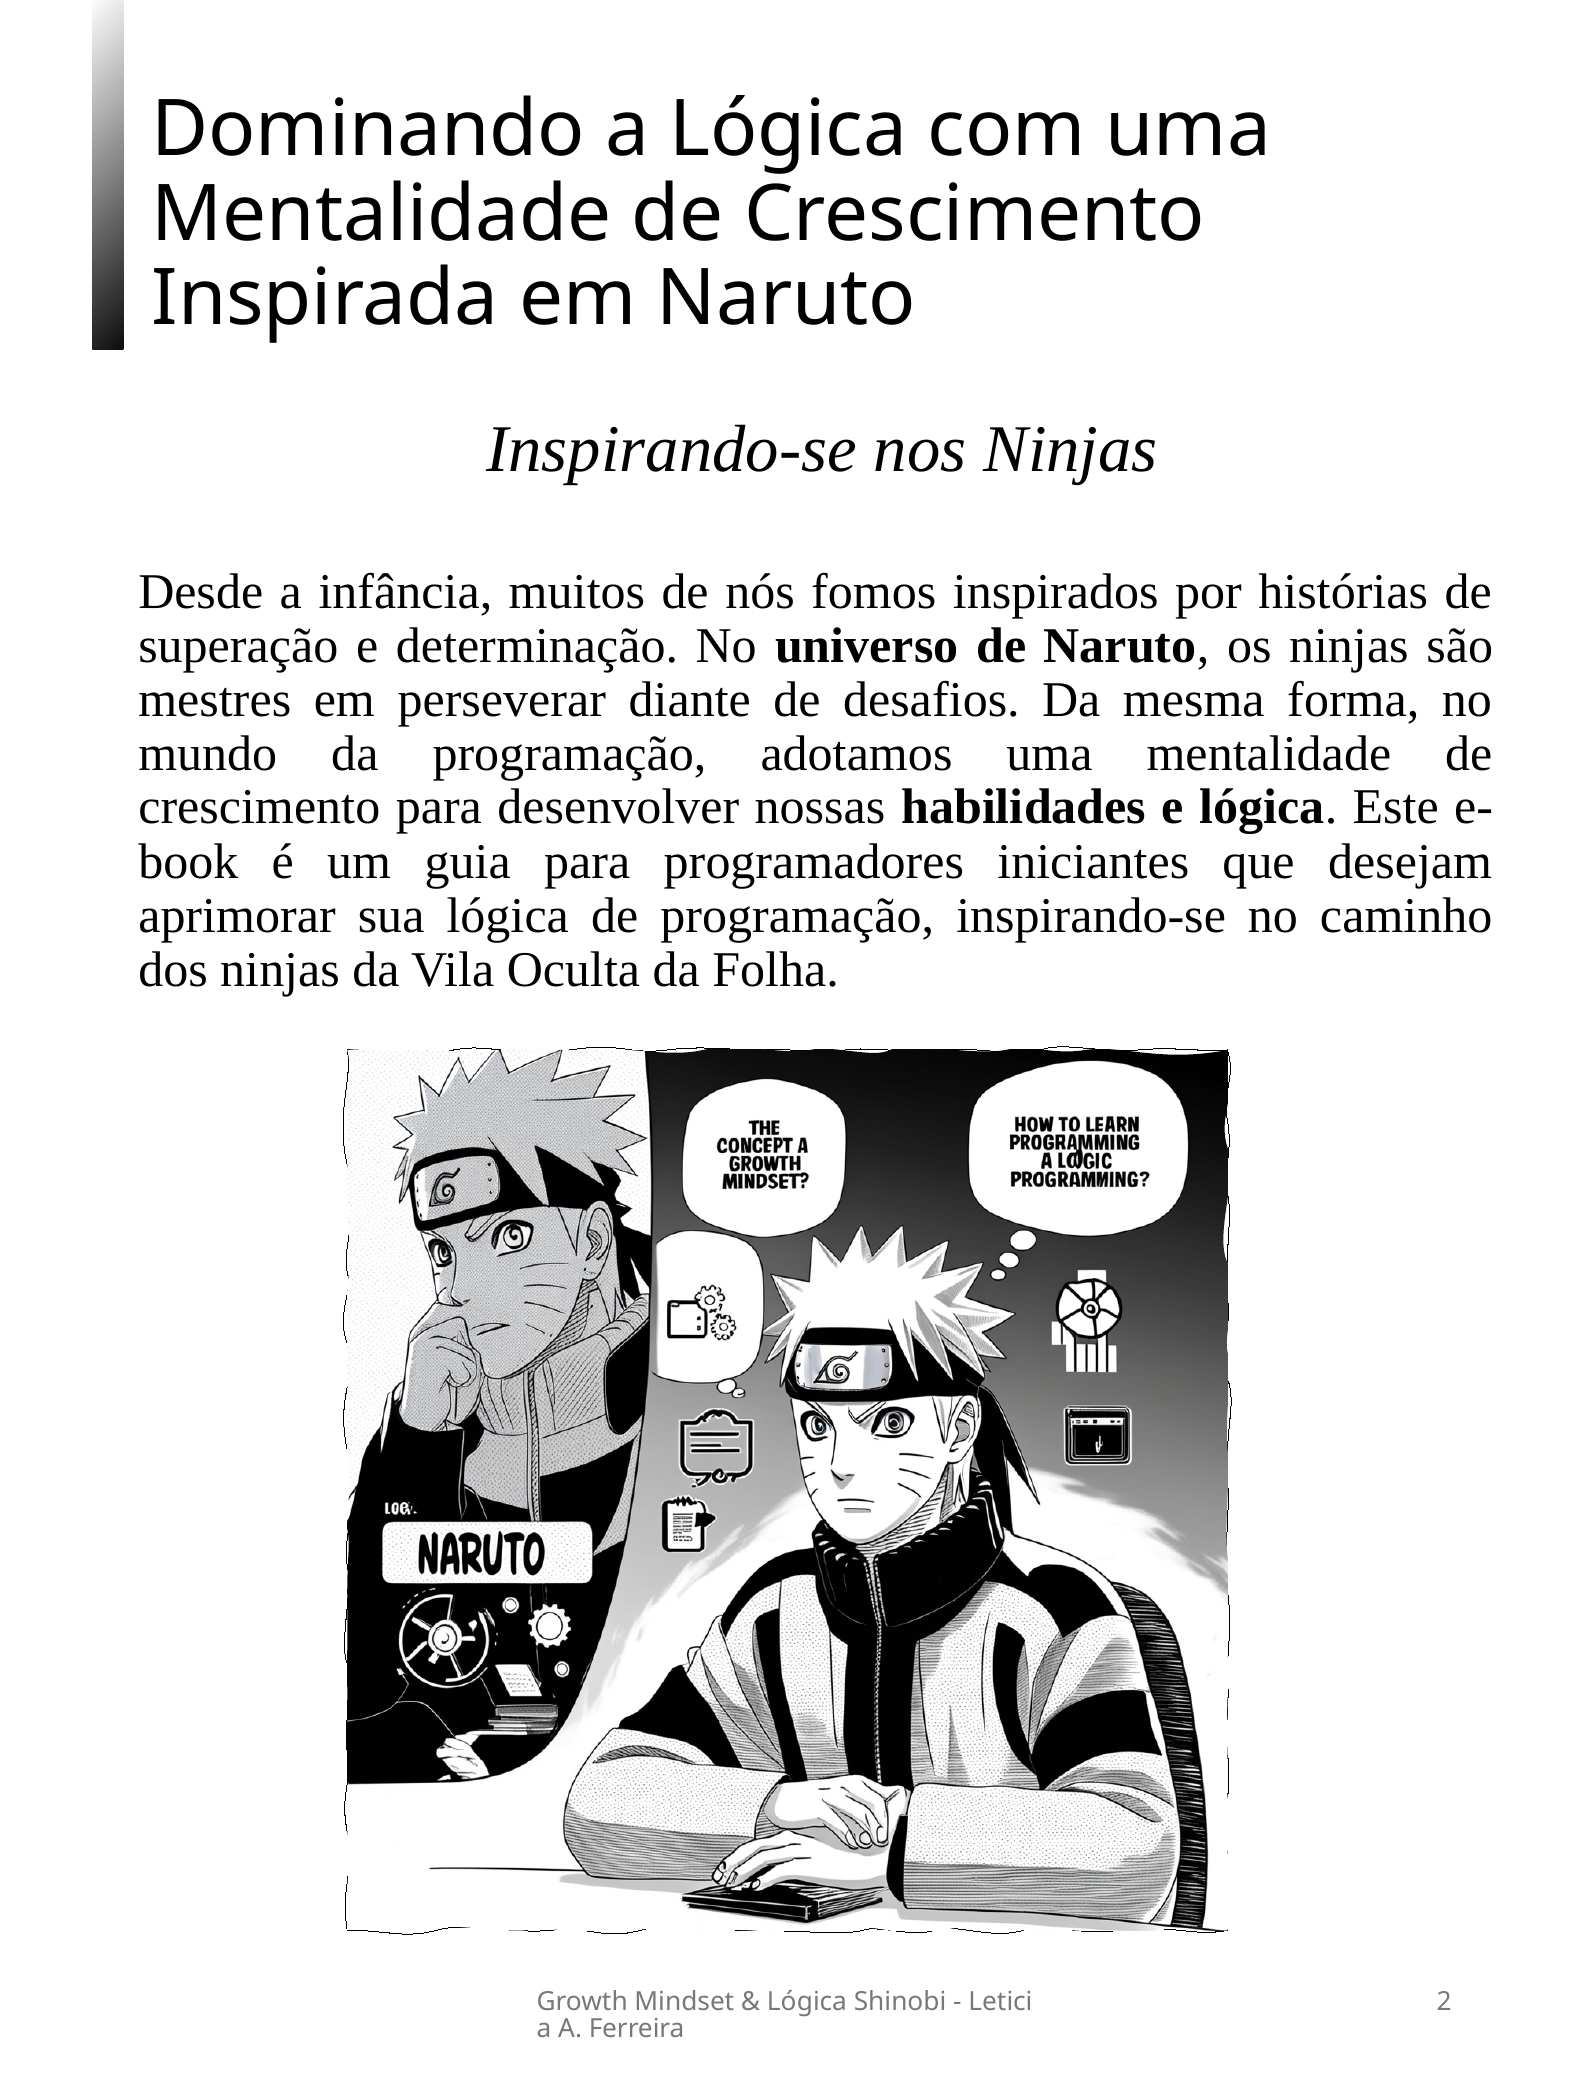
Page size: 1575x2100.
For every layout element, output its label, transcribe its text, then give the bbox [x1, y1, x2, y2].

text_box Desde a infância, muitos de nós fomos inspirados por histórias de superação e determinação. No universo de Naruto, os ninjas são mestres em perseverar diante de desafios. Da mesma forma, no mundo da programação, adotamos uma mentalidade de crescimento para desenvolver nossas habilidades e lógica. Este e-book é um guia para programadores iniciantes que desejam aprimorar sua lógica de programação, inspirando-se no caminho dos ninjas da Vila Oculta da Folha. [123, 557, 1509, 1301]
text_box Inspirando-se nos Ninjas [136, 349, 1509, 494]
picture [346, 1049, 1229, 1931]
footer Growth Mindset & Lógica Shinobi - Leticia A. Ferreira [521, 1946, 1054, 2059]
text_box Dominando a Lógica com uma Mentalidade de Crescimento Inspirada em Naruto [136, 80, 1483, 350]
text_box [91, 0, 125, 351]
slide_number 2 [1112, 1946, 1467, 2059]
